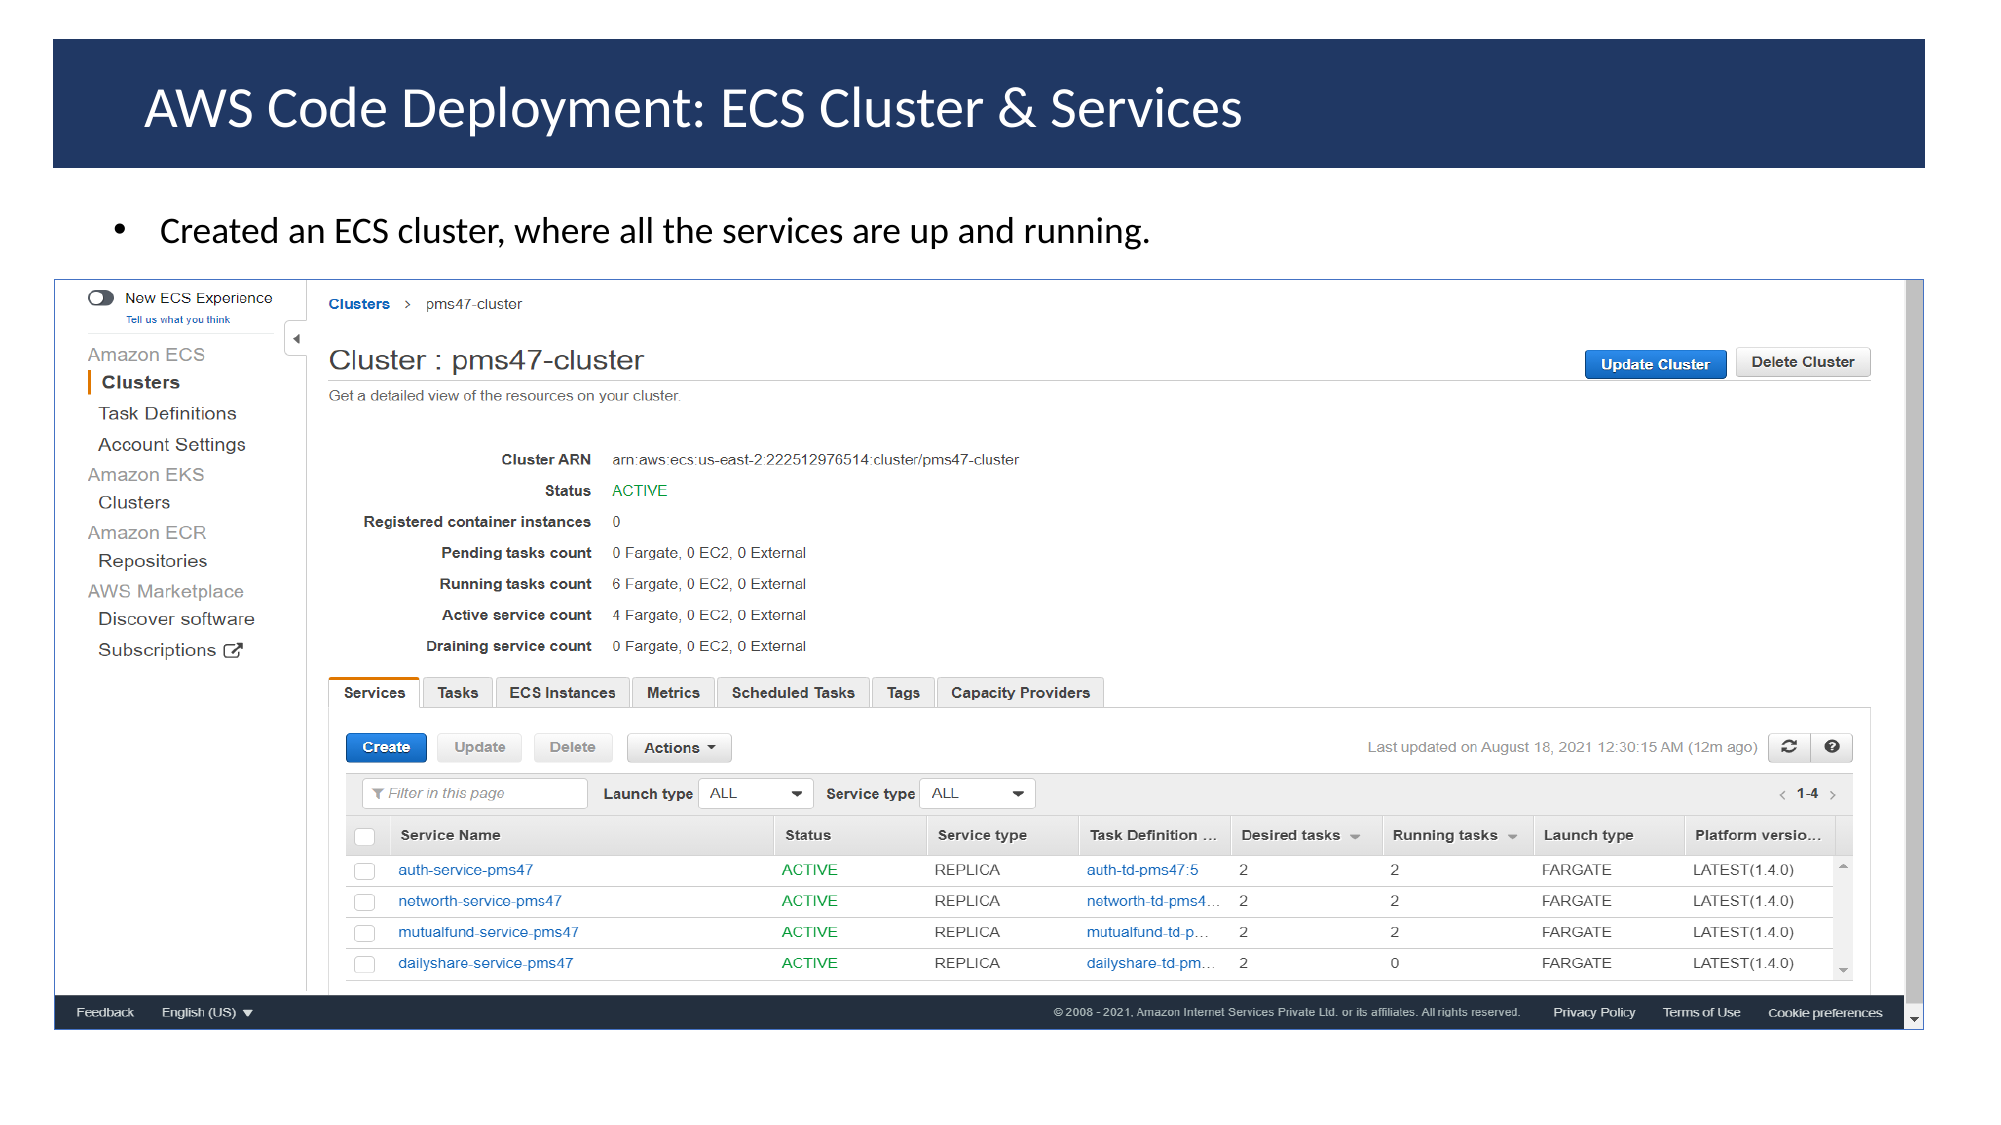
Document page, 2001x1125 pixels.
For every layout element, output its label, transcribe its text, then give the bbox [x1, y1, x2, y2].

picture [54, 279, 1924, 1030]
text_box Created an ECS cluster, where all the services are up and running. [98, 198, 1210, 259]
text_box AWS Code Deployment: ECS Cluster & Services [53, 39, 1925, 168]
